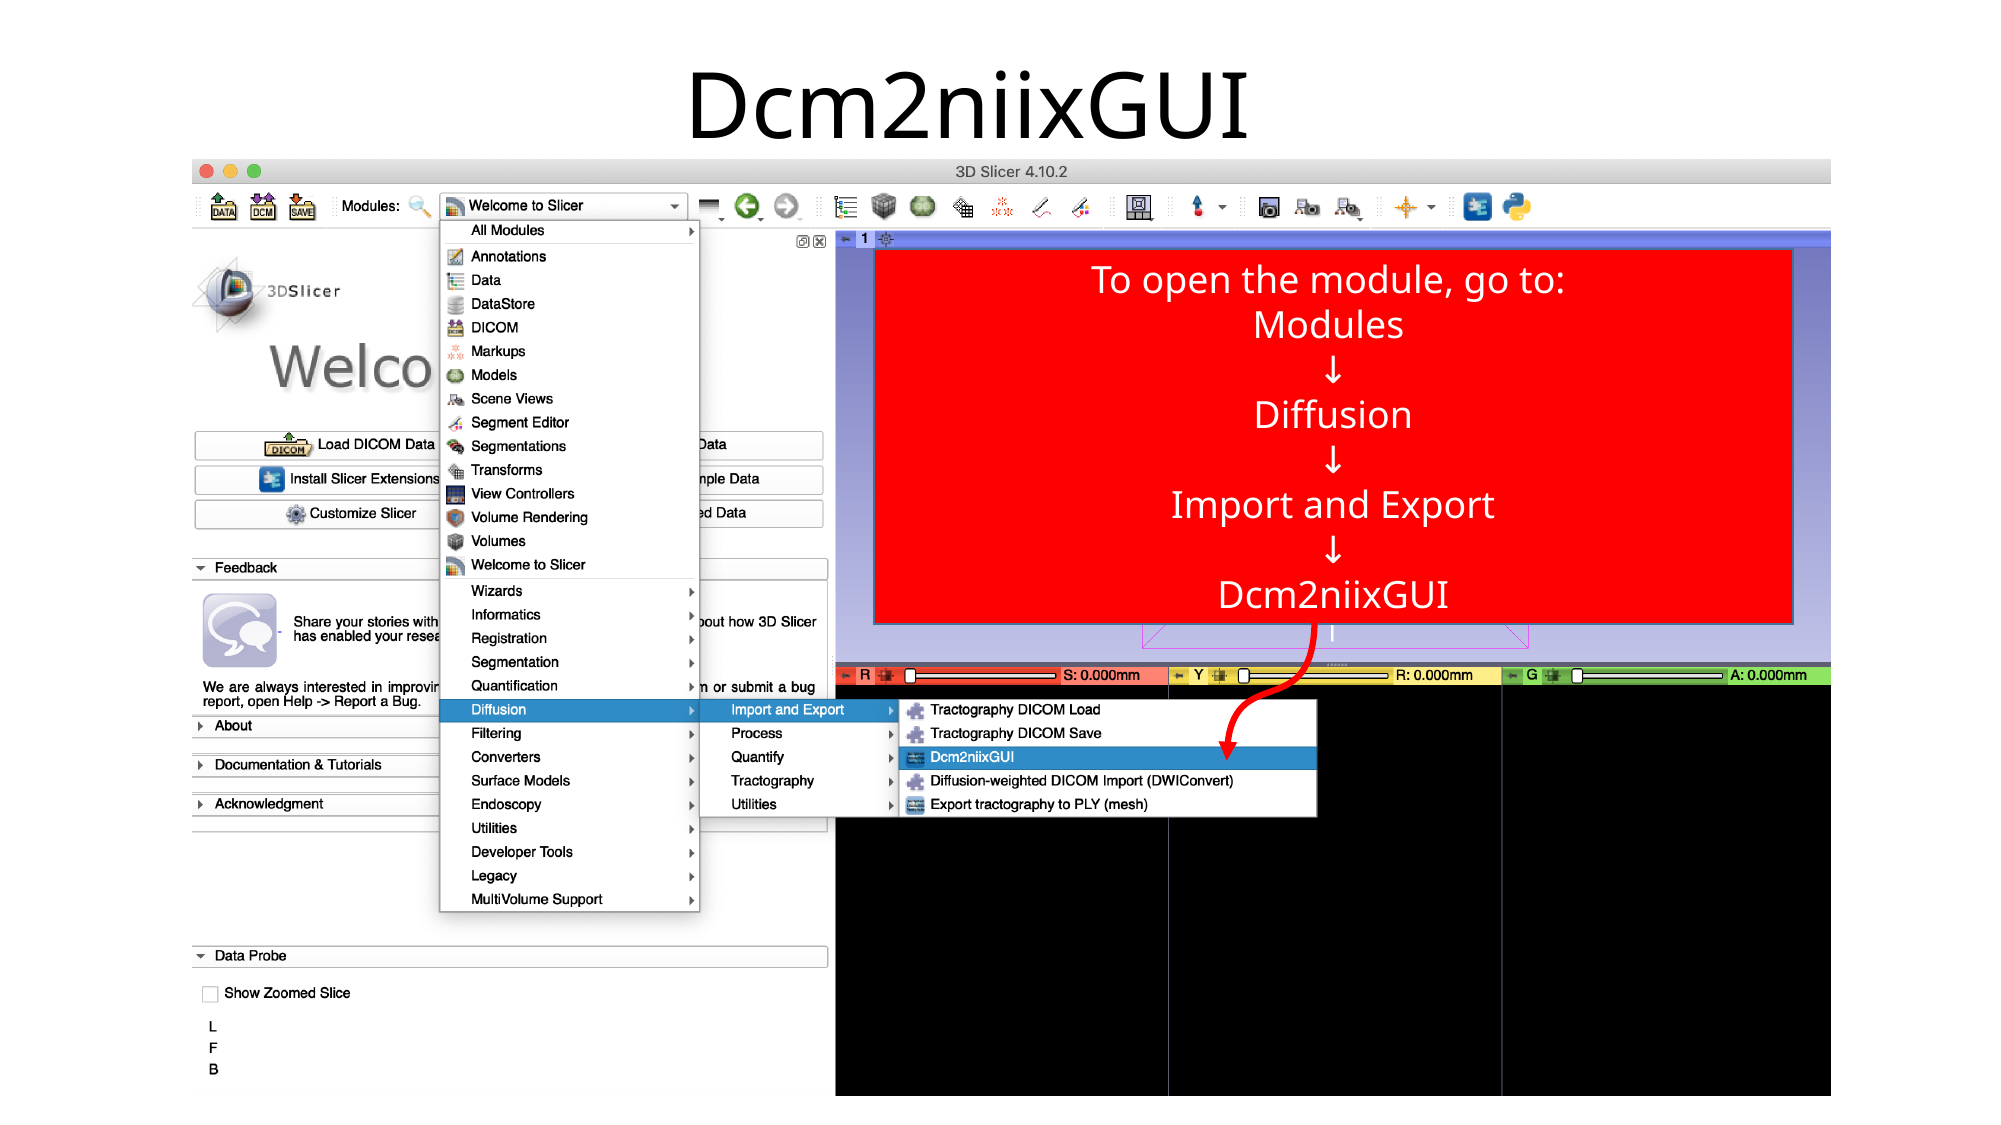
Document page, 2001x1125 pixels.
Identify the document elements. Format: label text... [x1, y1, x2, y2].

title Dcm2niixGUI [105, 0, 1831, 218]
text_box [1199, 645, 1342, 734]
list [192, 159, 1831, 1096]
